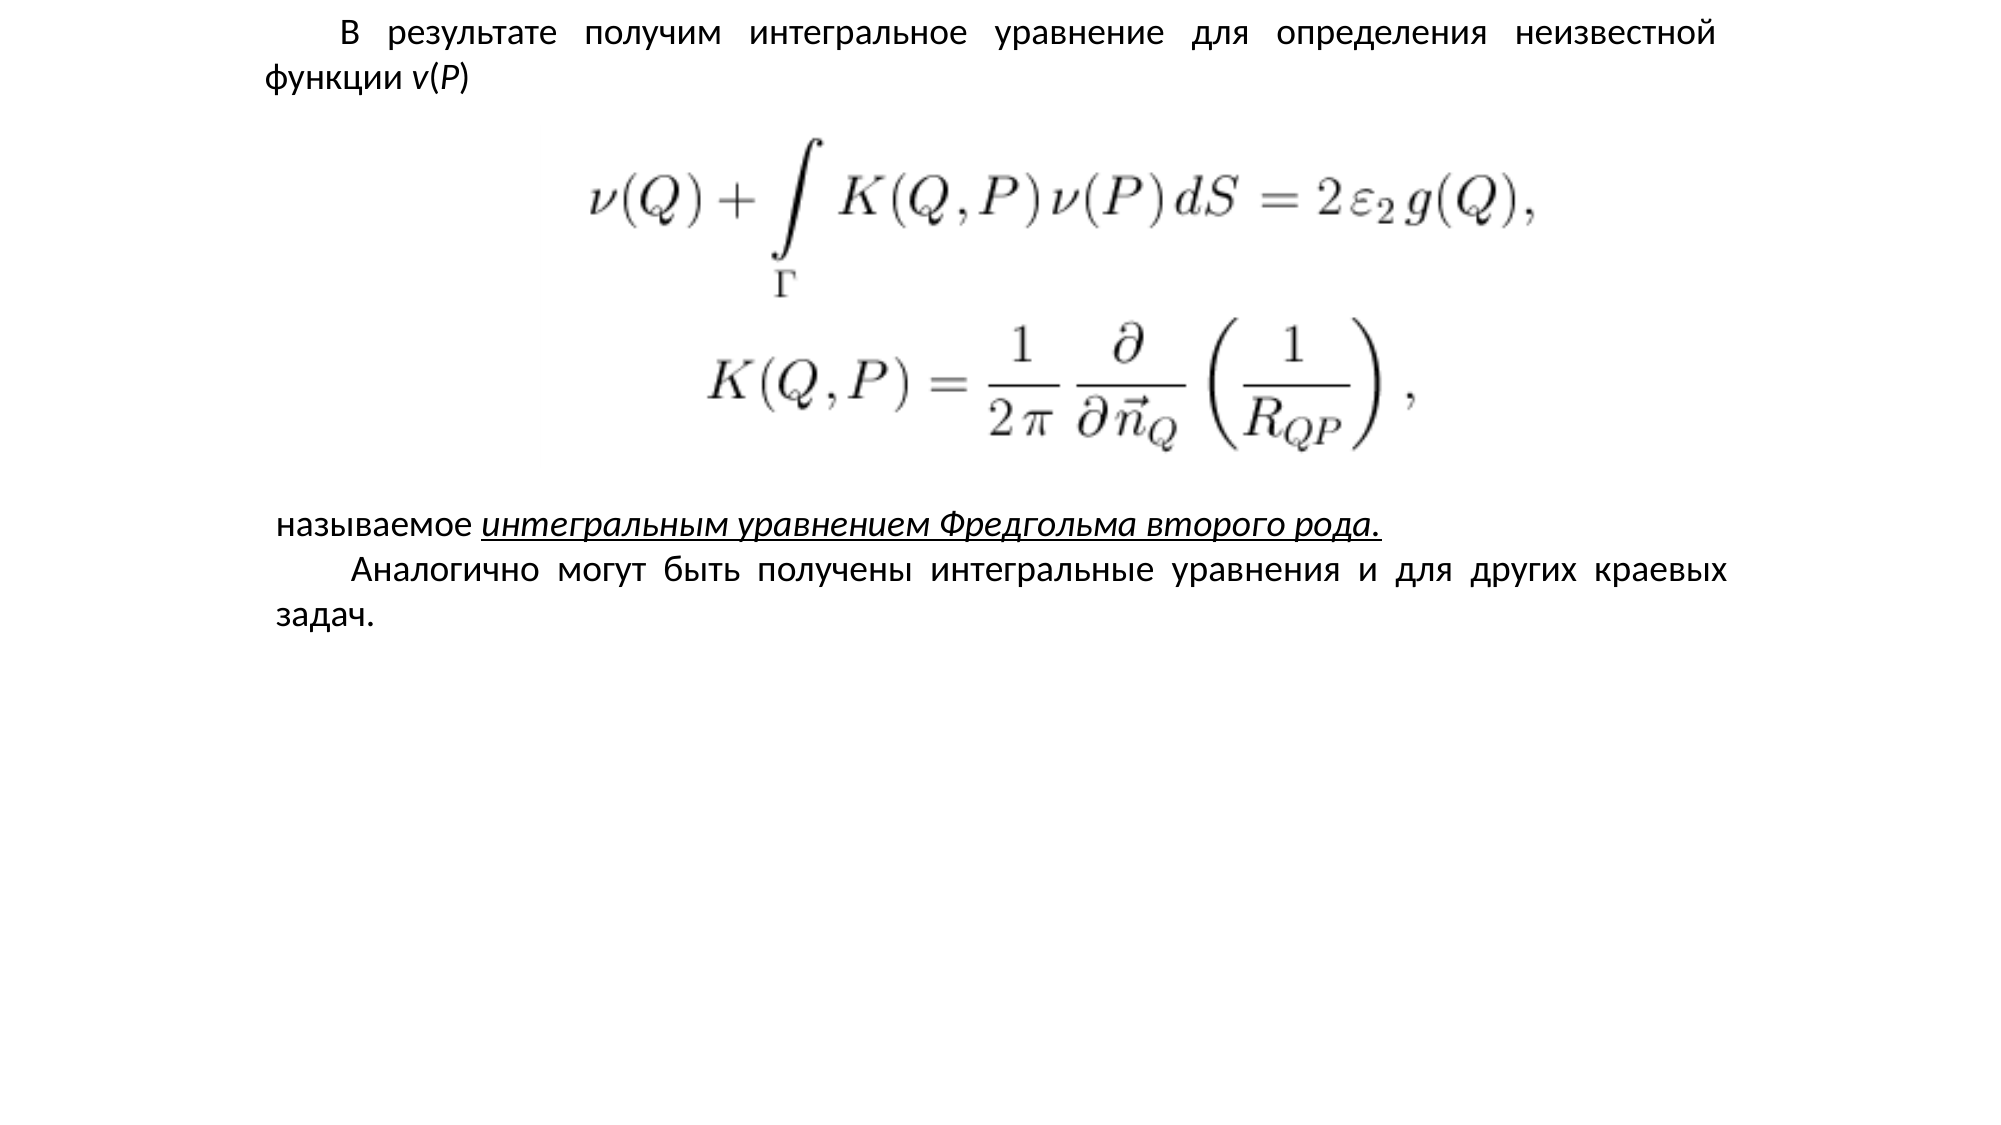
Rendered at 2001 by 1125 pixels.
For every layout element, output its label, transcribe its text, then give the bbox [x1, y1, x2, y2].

text_box называемое интегральным уравнением Фредгольма второго рода. Аналогично могут быть получены интегральные уравнения и для других краевых задач. [261, 491, 1744, 642]
picture [539, 125, 1544, 468]
text_box В результате получим интегральное уравнение для определения неизвестной функции v(P) [249, 0, 1733, 105]
